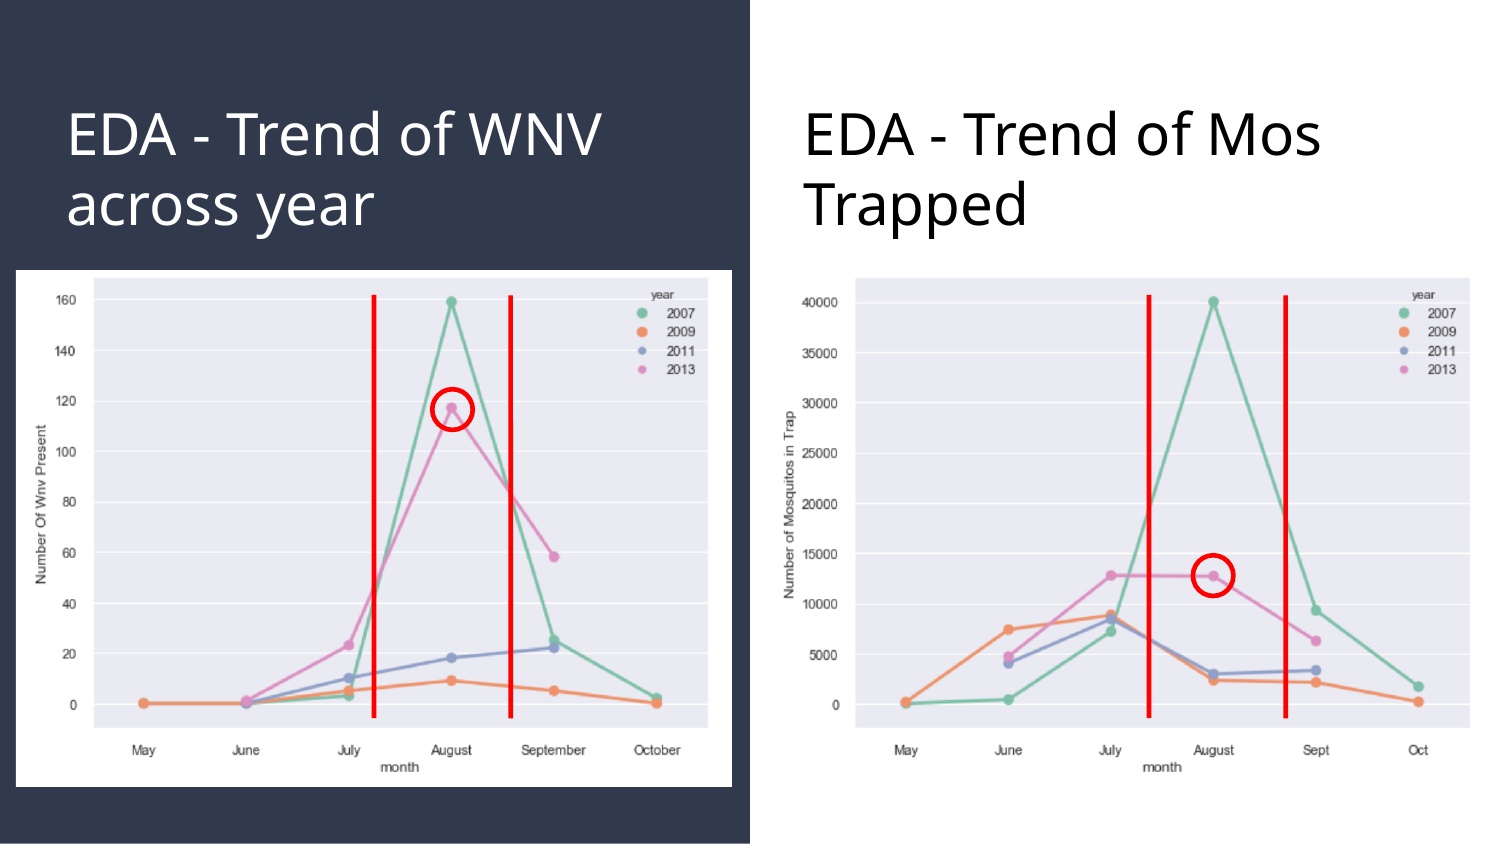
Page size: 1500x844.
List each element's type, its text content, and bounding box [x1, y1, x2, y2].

picture [15, 269, 733, 787]
title EDA - Trend of WNV across year [51, 82, 724, 195]
picture [766, 269, 1483, 787]
title EDA - Trend of Mos Trapped [788, 82, 1461, 263]
